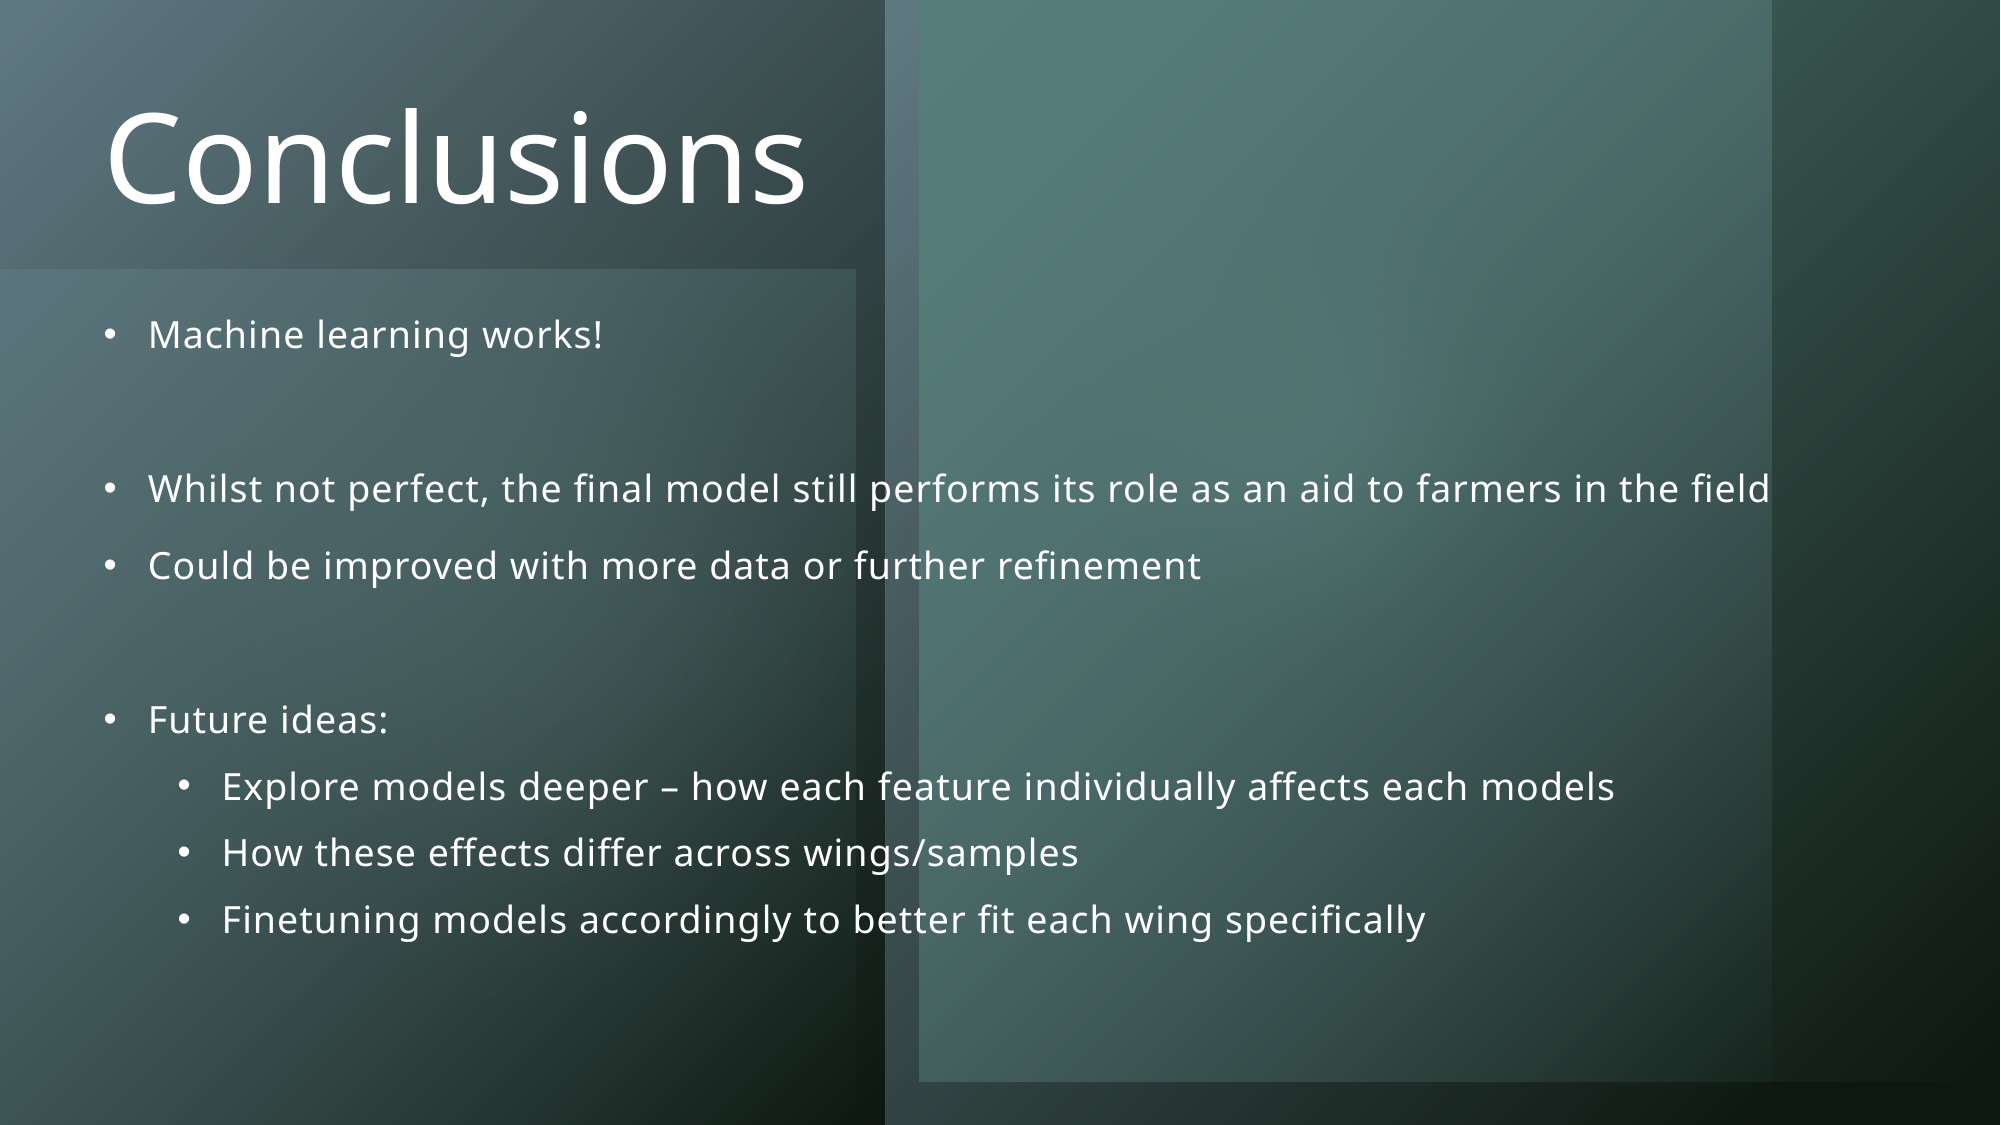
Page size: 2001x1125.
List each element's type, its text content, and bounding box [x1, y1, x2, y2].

title Conclusions [88, 88, 1910, 248]
list Machine learning works! Whilst not perfect, the final model still performs its role as an aid to farmers in the field Could be improved with more data or further refinement Future ideas: Explore models deeper – how each feature individually affects each models How these effects differ across wings/samples Finetuning models accordingly to better fit each wing specifically [88, 291, 1910, 1035]
